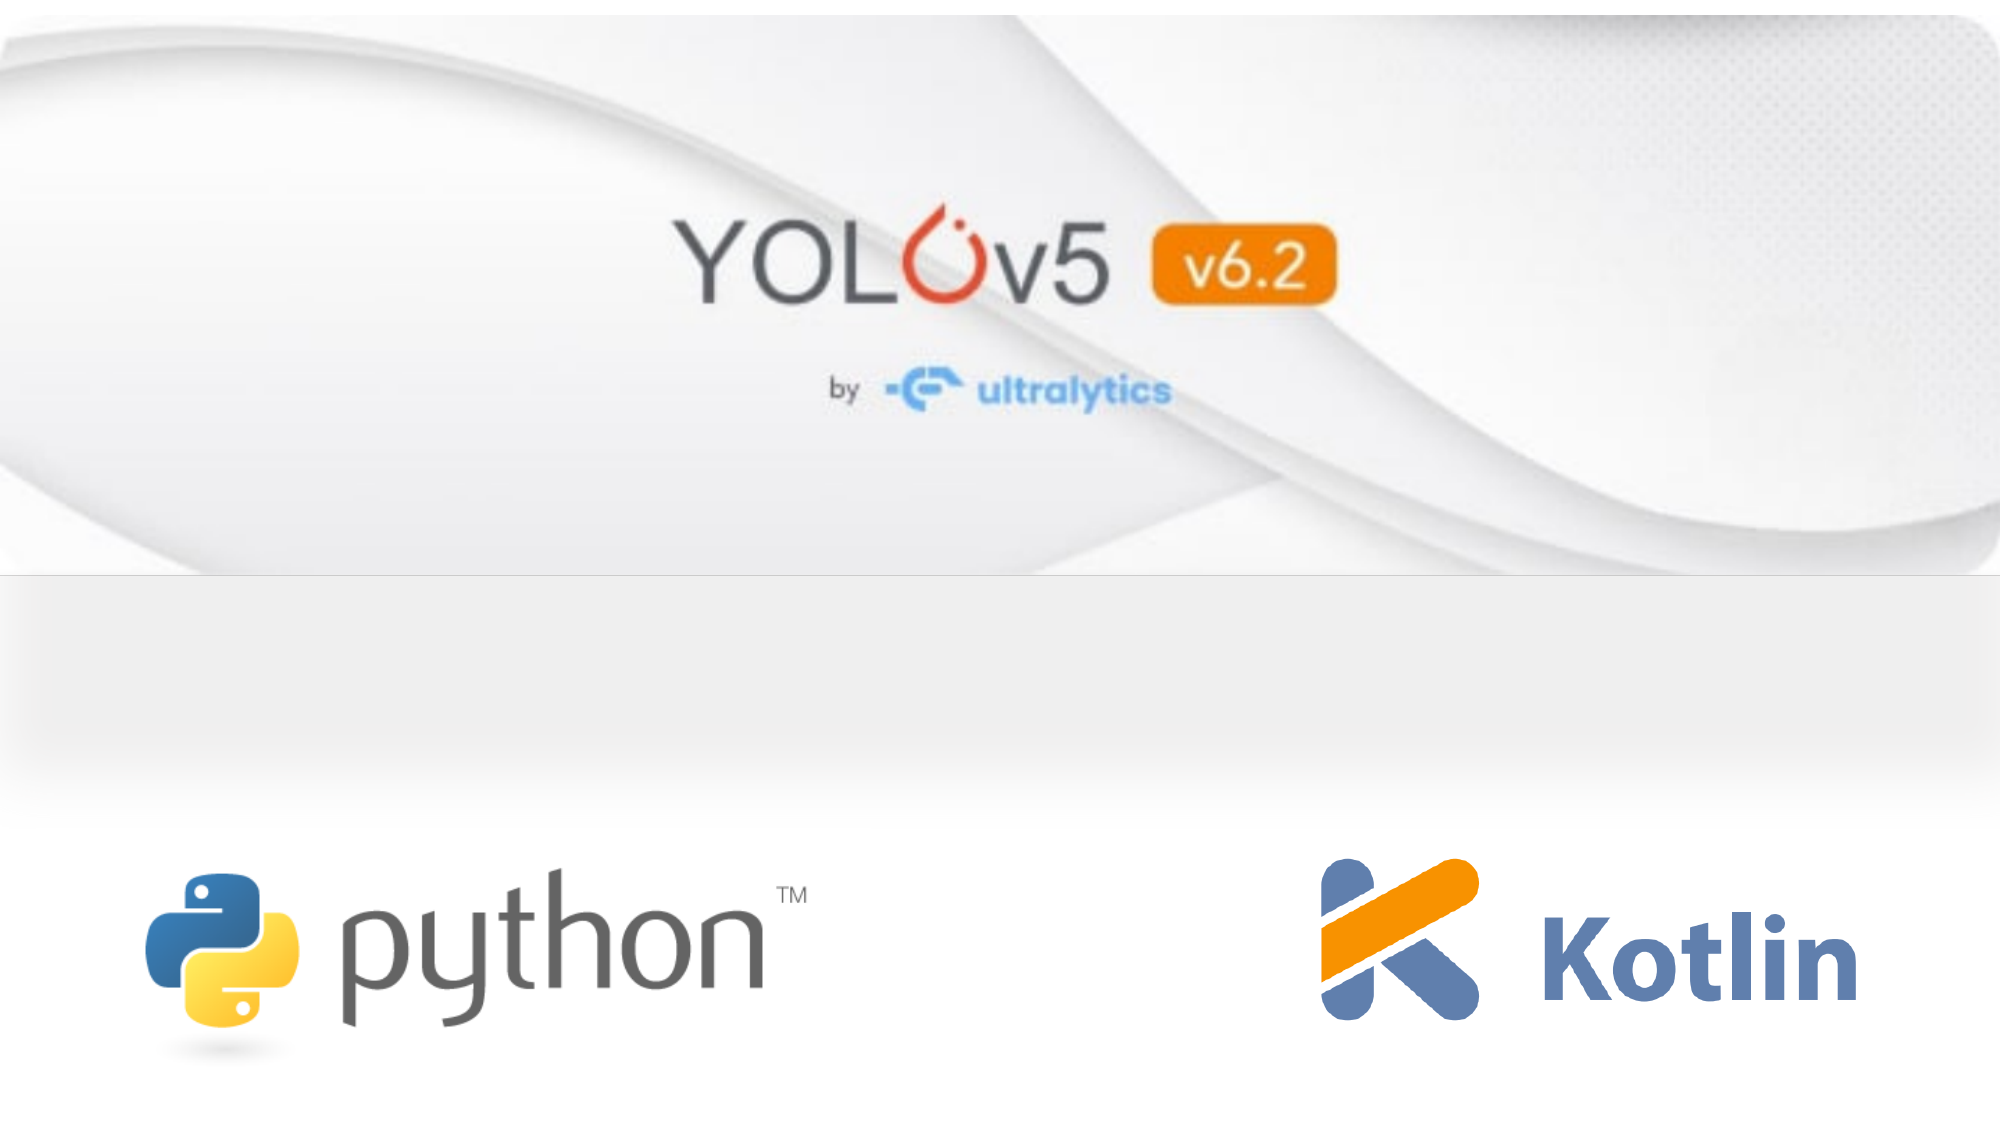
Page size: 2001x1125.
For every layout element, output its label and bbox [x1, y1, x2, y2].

picture [1303, 696, 1872, 1125]
picture [36, 828, 871, 1110]
picture [0, 15, 2000, 577]
